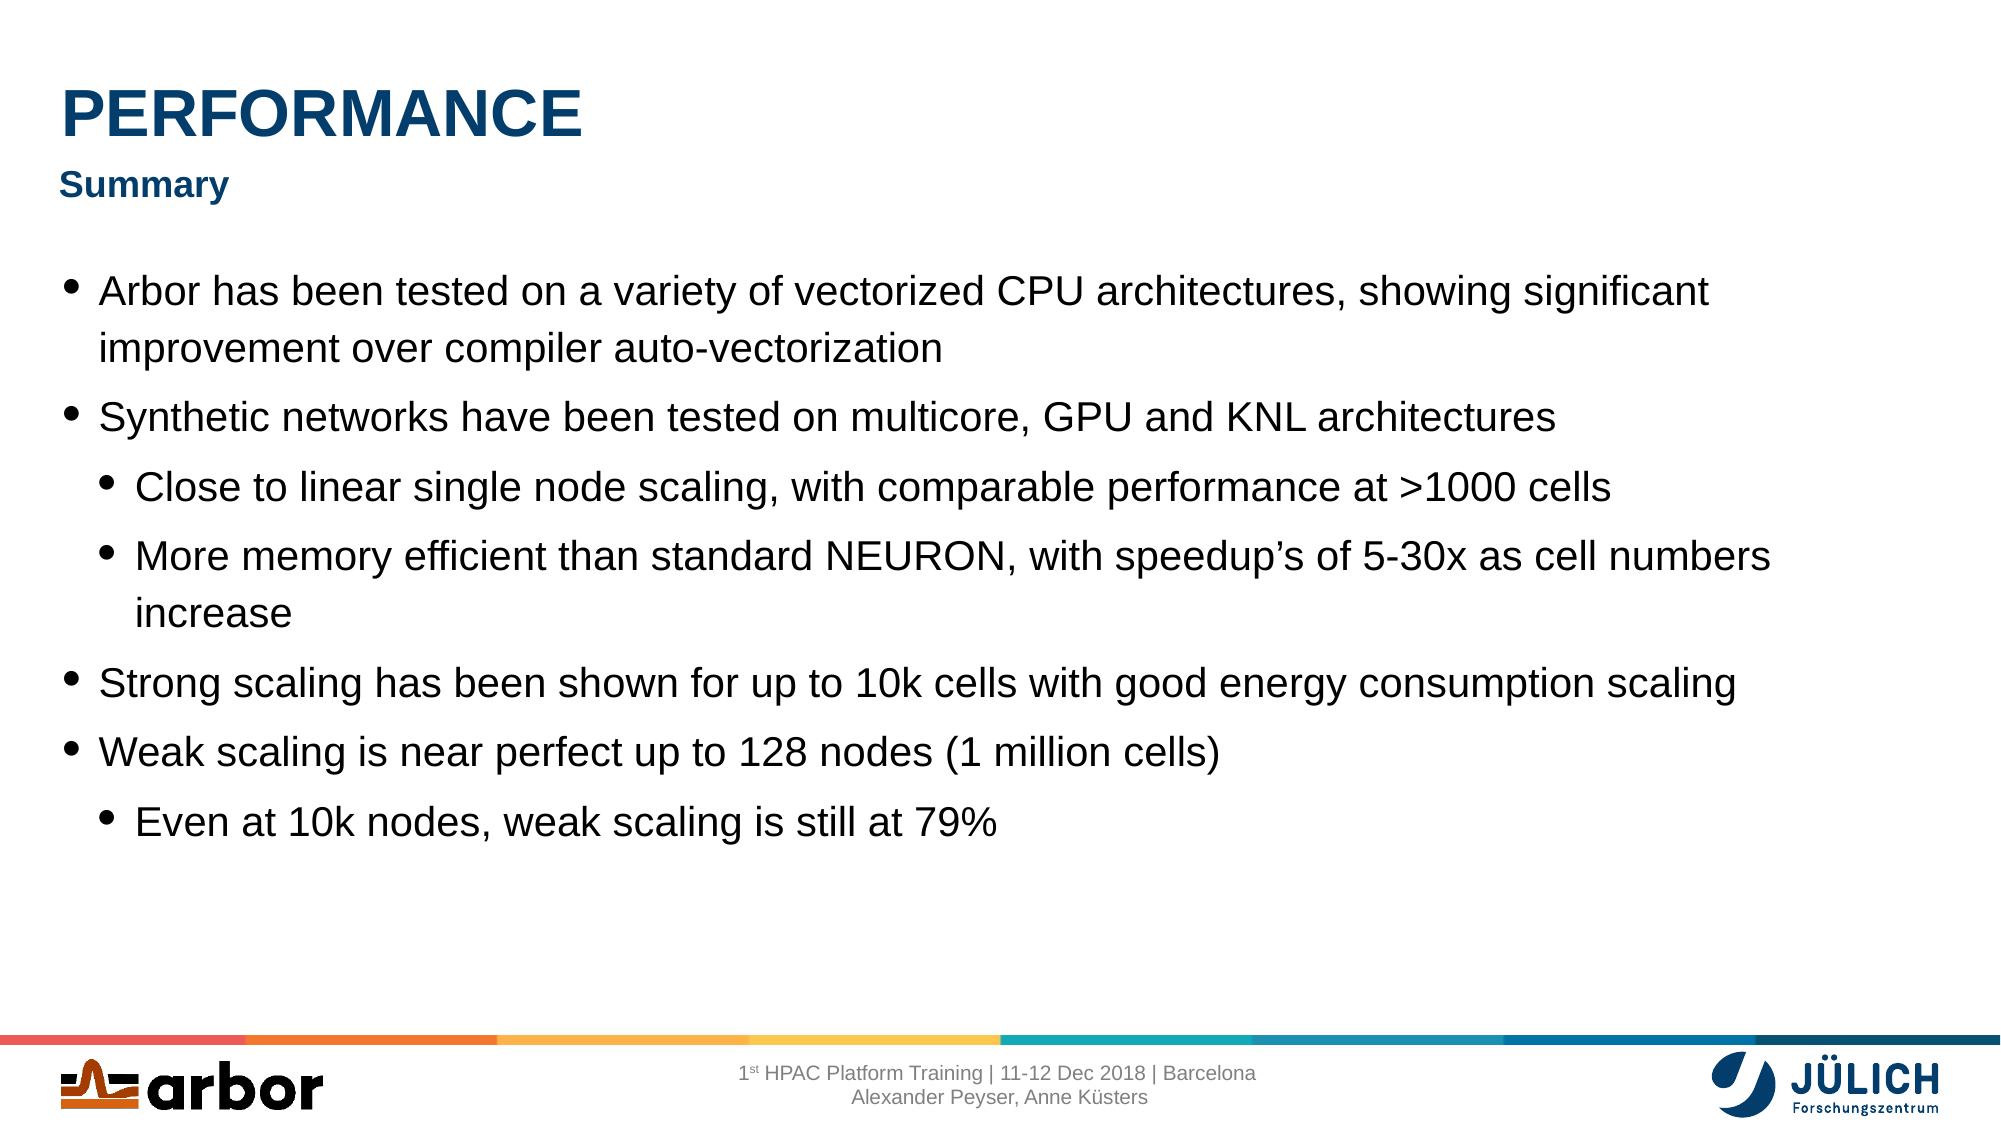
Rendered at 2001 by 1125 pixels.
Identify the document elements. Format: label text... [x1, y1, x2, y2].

picture [0, 1035, 1503, 1045]
list Summary [58, 154, 1937, 238]
list Arbor has been tested on a variety of vectorized CPU architectures, showing significant improvement over compiler auto-vectorization Synthetic networks have been tested on multicore, GPU and KNL architectures Close to linear single node scaling, with comparable performance at >1000 cells More memory efficient than standard NEURON, with speedup’s of 5-30x as cell numbers increase Strong scaling has been shown for up to 10k cells with good energy consumption scaling Weak scaling is near perfect up to 128 nodes (1 million cells) Even at 10k nodes, weak scaling is still at 79% [60, 256, 1940, 948]
title Performance [60, 59, 1940, 244]
picture [61, 1059, 323, 1110]
